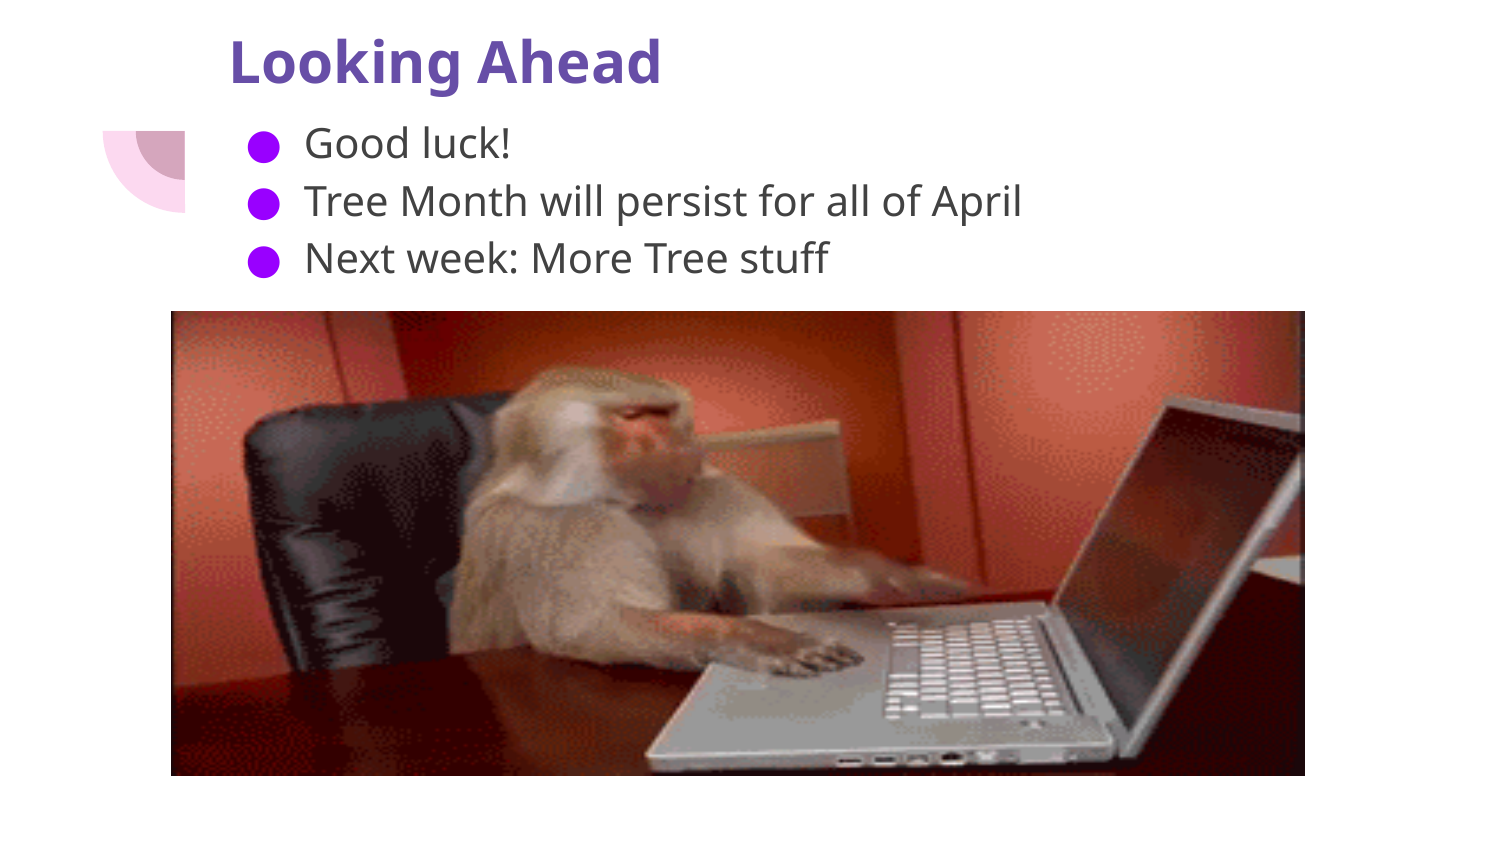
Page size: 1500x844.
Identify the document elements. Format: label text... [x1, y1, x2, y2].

title Looking Ahead [213, 10, 1368, 94]
list Good luck! Tree Month will persist for all of April Next week: More Tree stuff [213, 94, 1368, 512]
picture [171, 310, 1305, 776]
